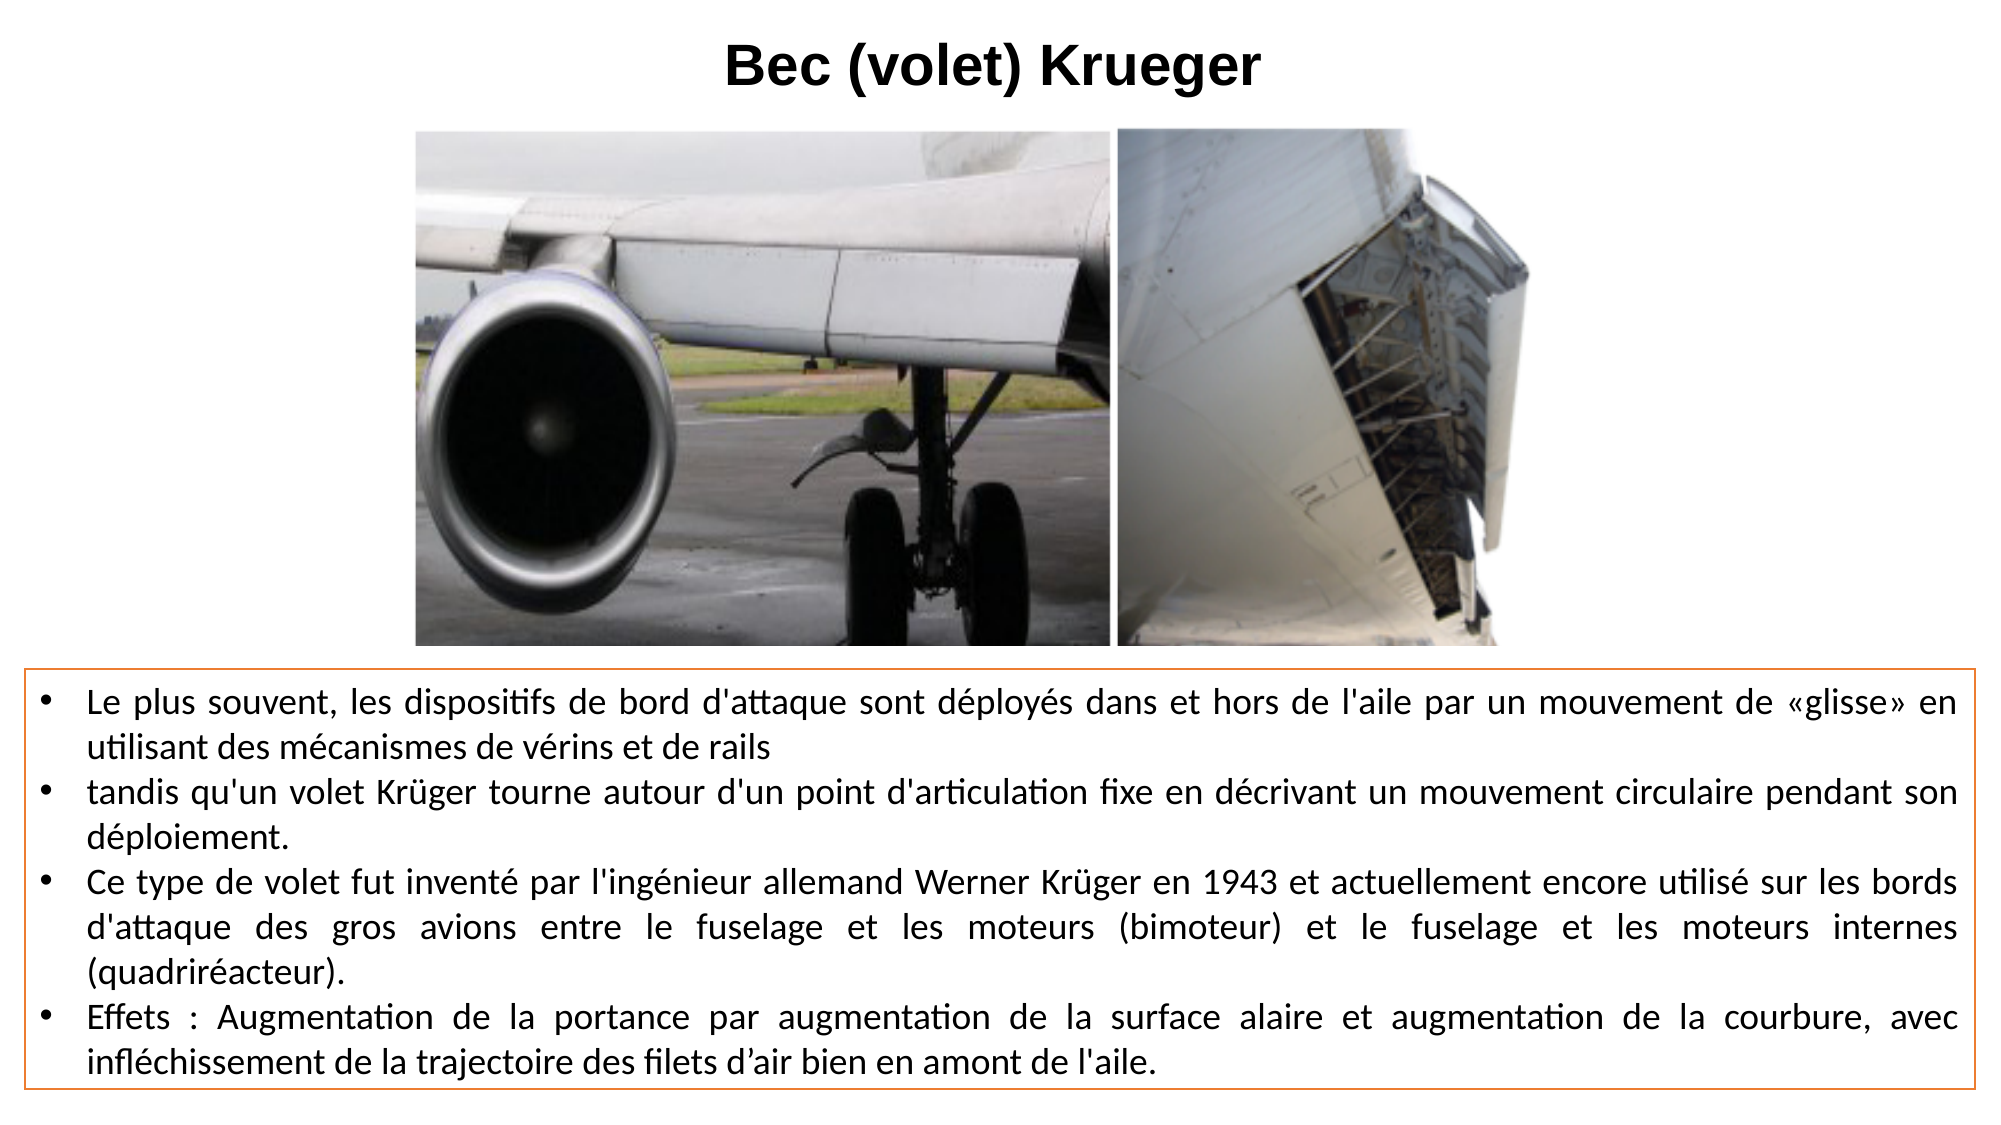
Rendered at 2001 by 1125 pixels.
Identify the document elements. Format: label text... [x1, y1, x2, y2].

title Bec (volet) Krueger [709, 14, 1291, 118]
text_box Le plus souvent, les dispositifs de bord d'attaque sont déployés dans et hors de l'aile par un mouvement de «glisse» en utilisant des mécanismes de vérins et de rails tandis qu'un volet Krüger tourne autour d'un point d'articulation fixe en décrivant un mouvement circulaire pendant son déploiement. Ce type de volet fut inventé par l'ingénieur allemand Werner Krüger en 1943 et actuellement encore utilisé sur les bords d'attaque des gros avions entre le fuselage et les moteurs (bimoteur) et le fuselage et les moteurs internes (quadriréacteur). Effets : Augmentation de la portance par augmentation de la surface alaire et augmentation de la courbure, avec infléchissement de la trajectoire des filets d’air bien en amont de l'aile. [24, 668, 1976, 1090]
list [409, 118, 1541, 646]
